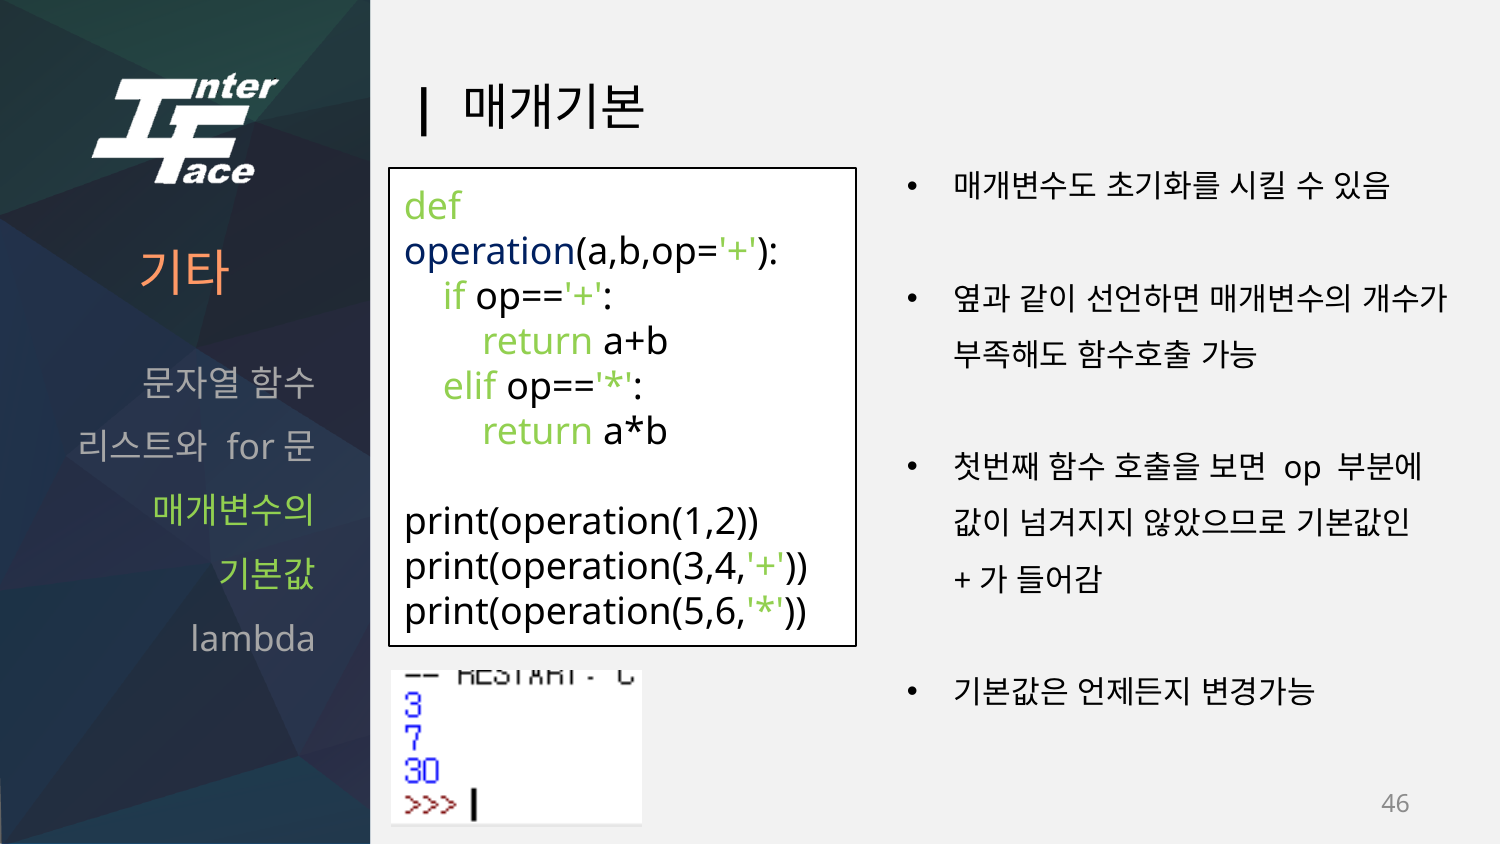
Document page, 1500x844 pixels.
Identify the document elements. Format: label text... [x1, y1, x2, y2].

text_box 매개변수도 초기화를 시킬 수 있음 옆과 같이 선언하면 매개변수의 개수가 부족해도 함수호출 가능 첫번째 함수 호출을 보면 op 부분에 값이 넘겨지지 않았으므로 기본값인 +가 들어감 기본값은 언제든지 변경가능 [892, 140, 1471, 717]
picture [0, 0, 371, 844]
picture [391, 670, 642, 828]
slide_number 46 [1074, 782, 1425, 827]
text_box def operation(a,b,op='+'): if op=='+': return a+b elif op=='*': return a*b print(operation(1,2)) print(operation(3,4,'+')) print(operation(5,6,'*')) [387, 166, 858, 648]
text_box | 매개기본 [395, 68, 939, 143]
